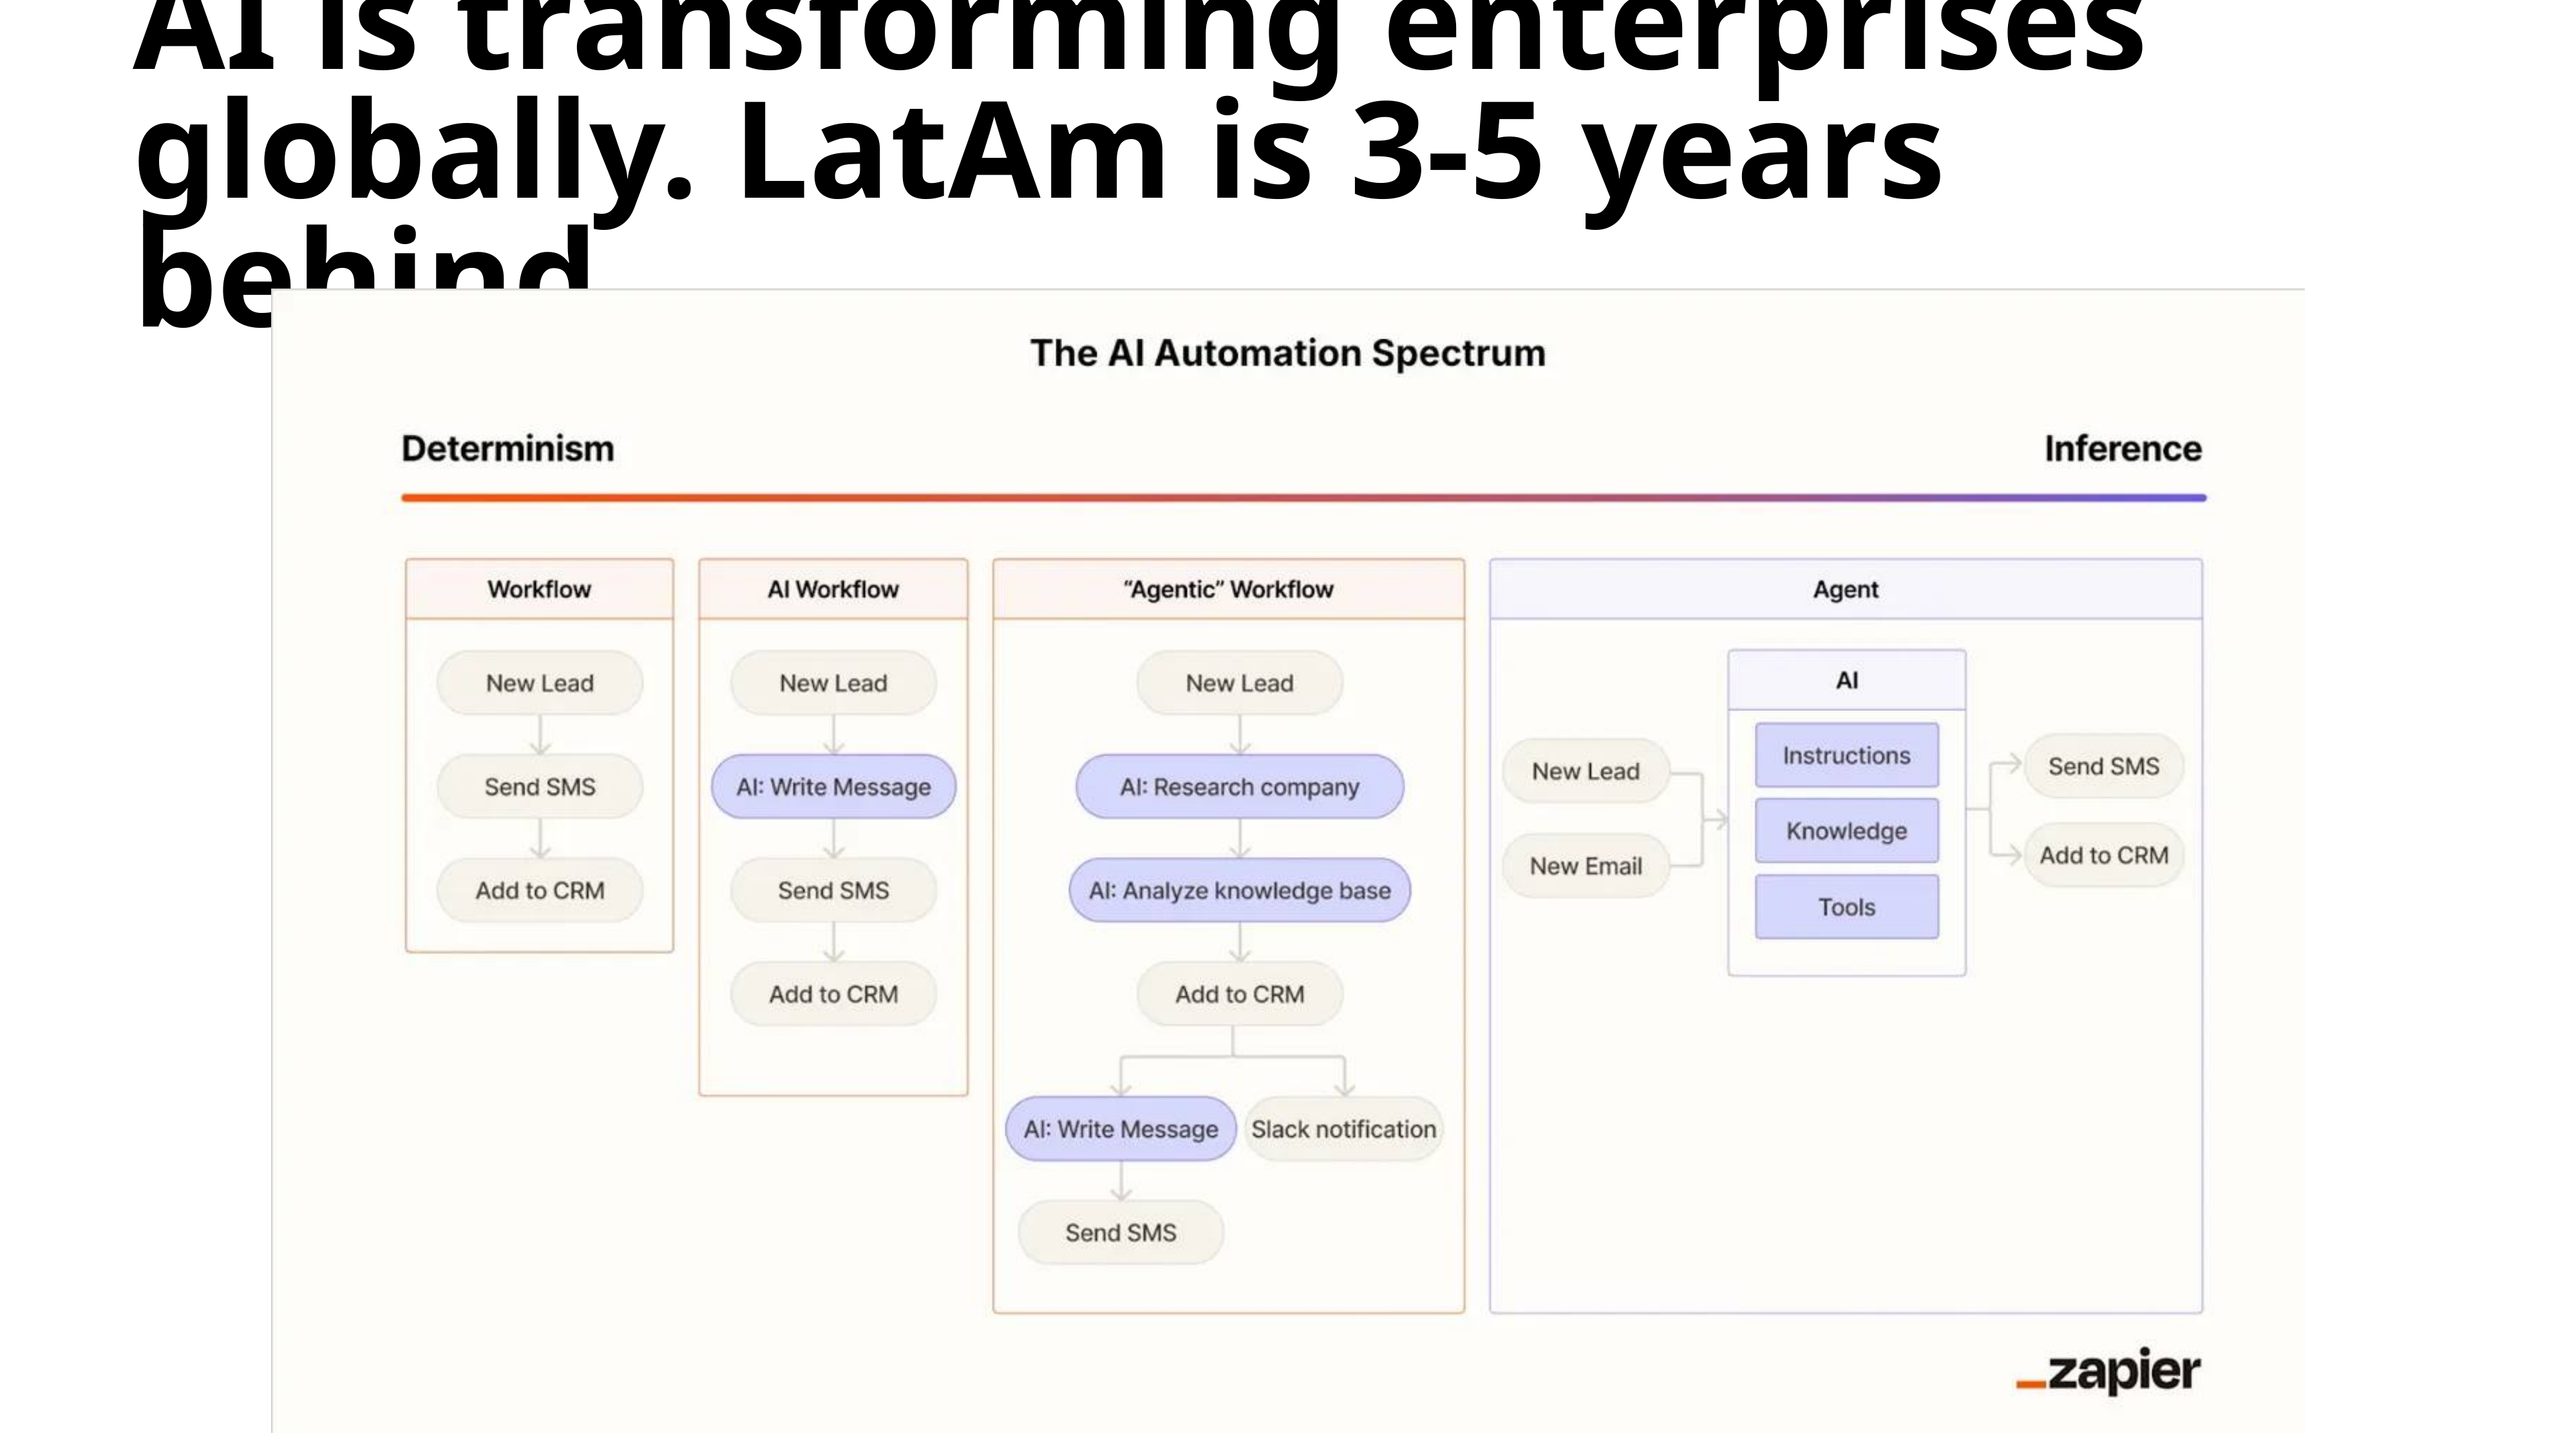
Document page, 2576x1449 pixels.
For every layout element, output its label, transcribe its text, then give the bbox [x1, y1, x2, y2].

title AI is transforming enterprises globally. LatAm is 3-5 years behind. [127, 30, 2449, 289]
picture [270, 289, 2306, 1434]
